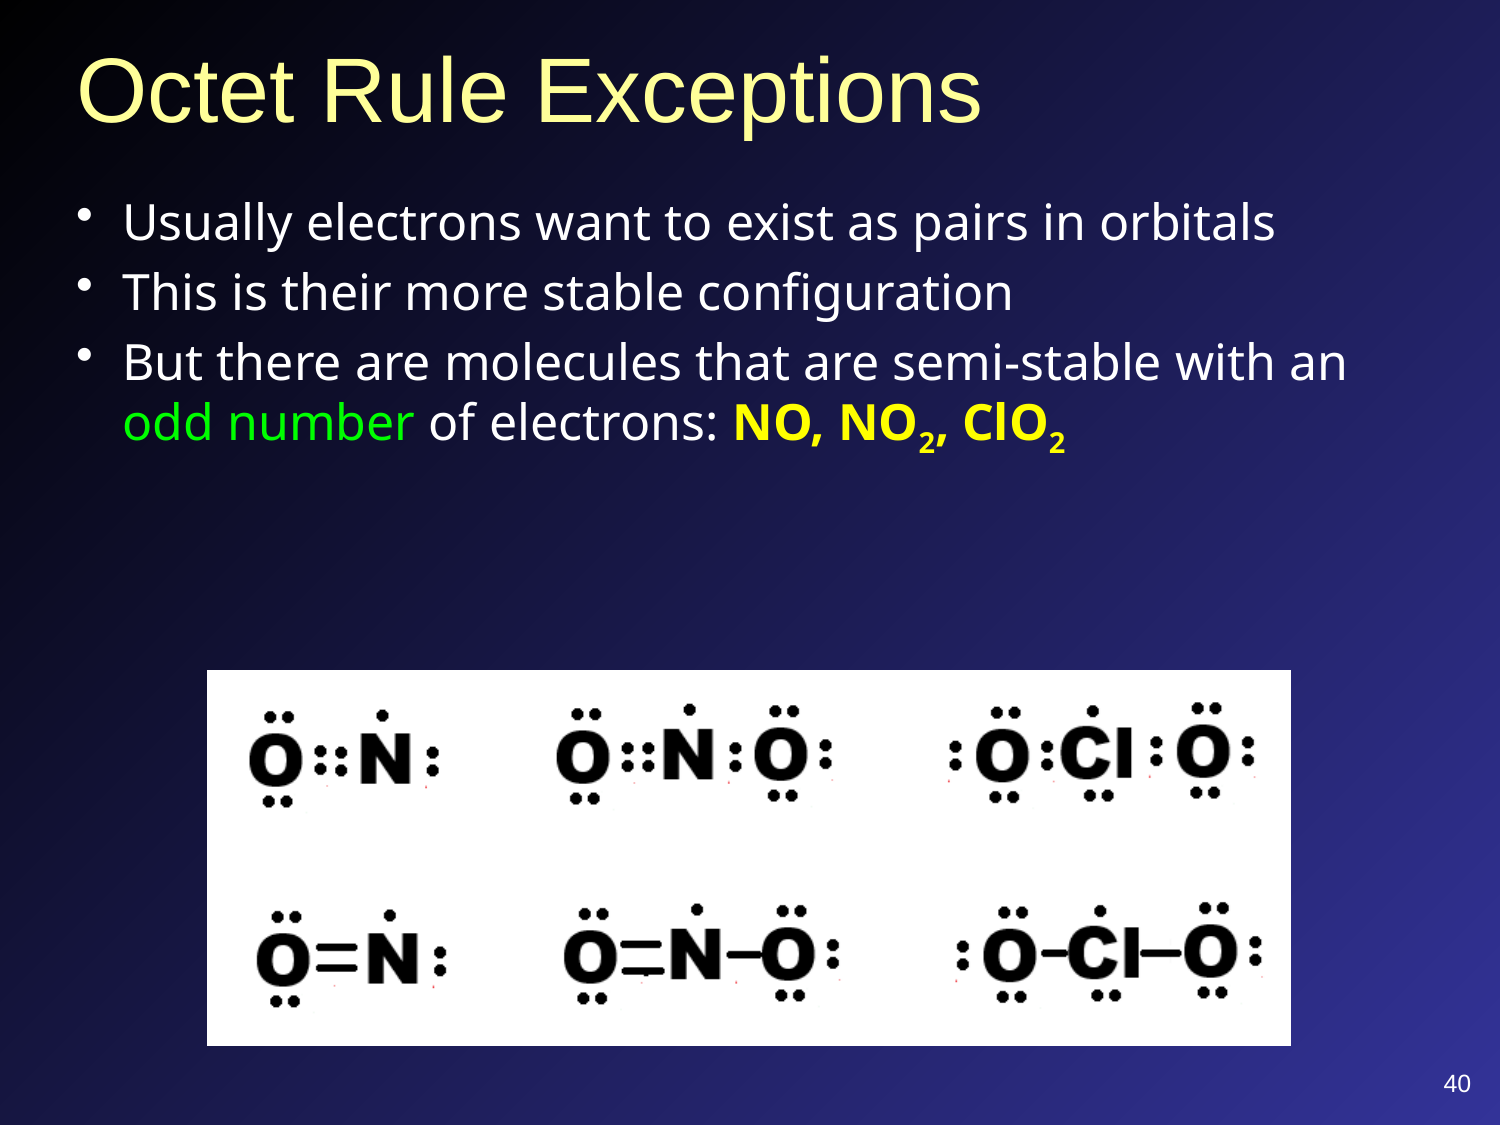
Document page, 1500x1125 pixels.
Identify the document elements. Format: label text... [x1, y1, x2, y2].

slide_number 40 [1148, 1052, 1487, 1112]
list Usually electrons want to exist as pairs in orbitals This is their more stable configuration But there are molecules that are semi-stable with an odd number of electrons: NO, NO2, ClO2 [60, 182, 1438, 1039]
title Octet Rule Exceptions [60, 22, 1443, 150]
picture [207, 670, 1291, 1046]
